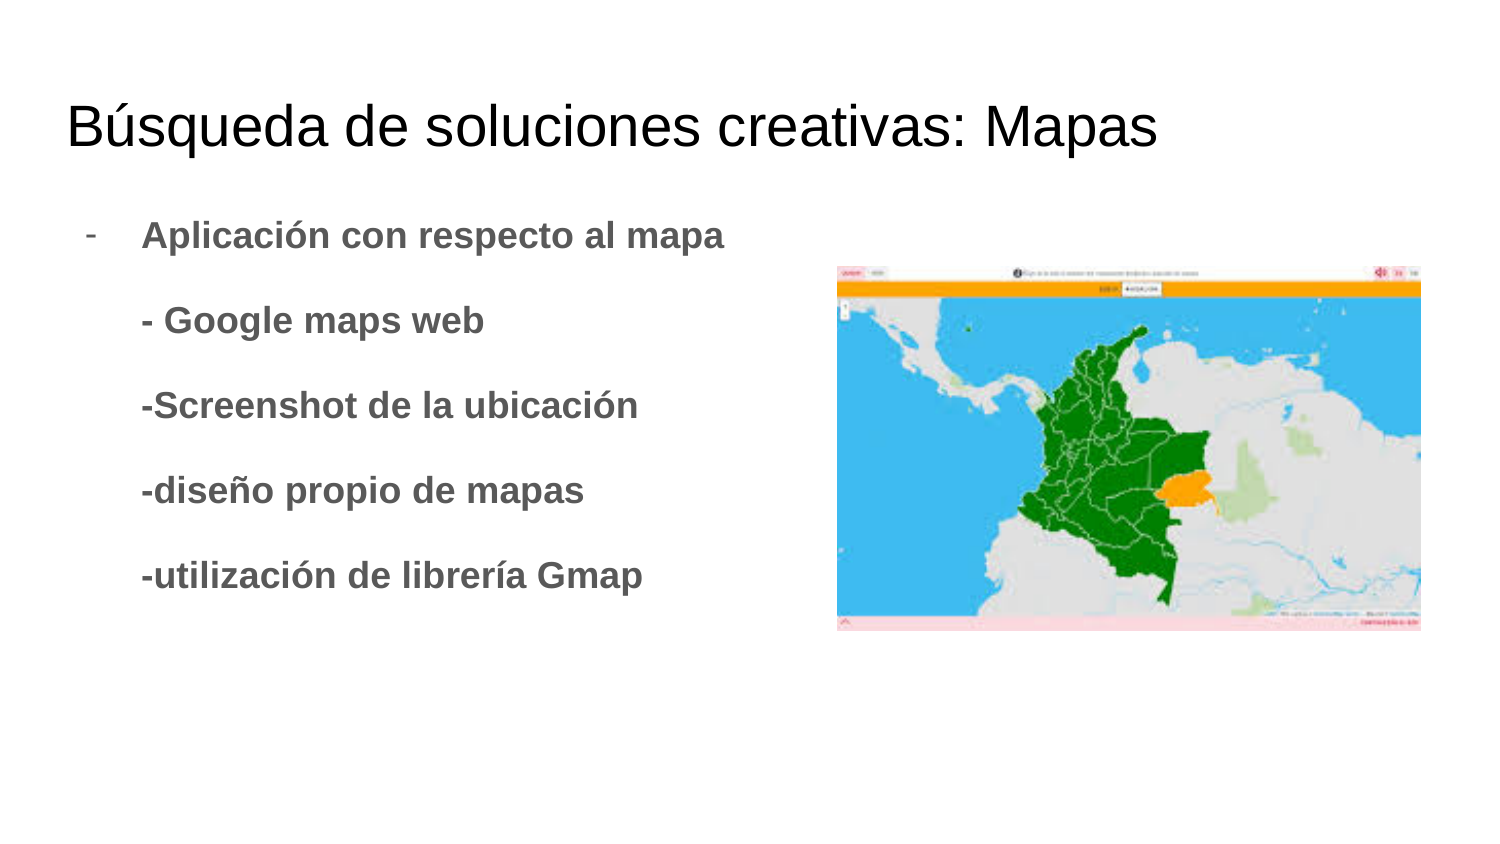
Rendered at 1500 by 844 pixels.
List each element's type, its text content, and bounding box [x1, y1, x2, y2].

title Búsqueda de soluciones creativas: Mapas [51, 72, 1449, 167]
picture [837, 266, 1421, 631]
list Aplicación con respecto al mapa - Google maps web -Screenshot de la ubicación -diseño propio de mapas -utilización de librería Gmap [51, 189, 1449, 750]
